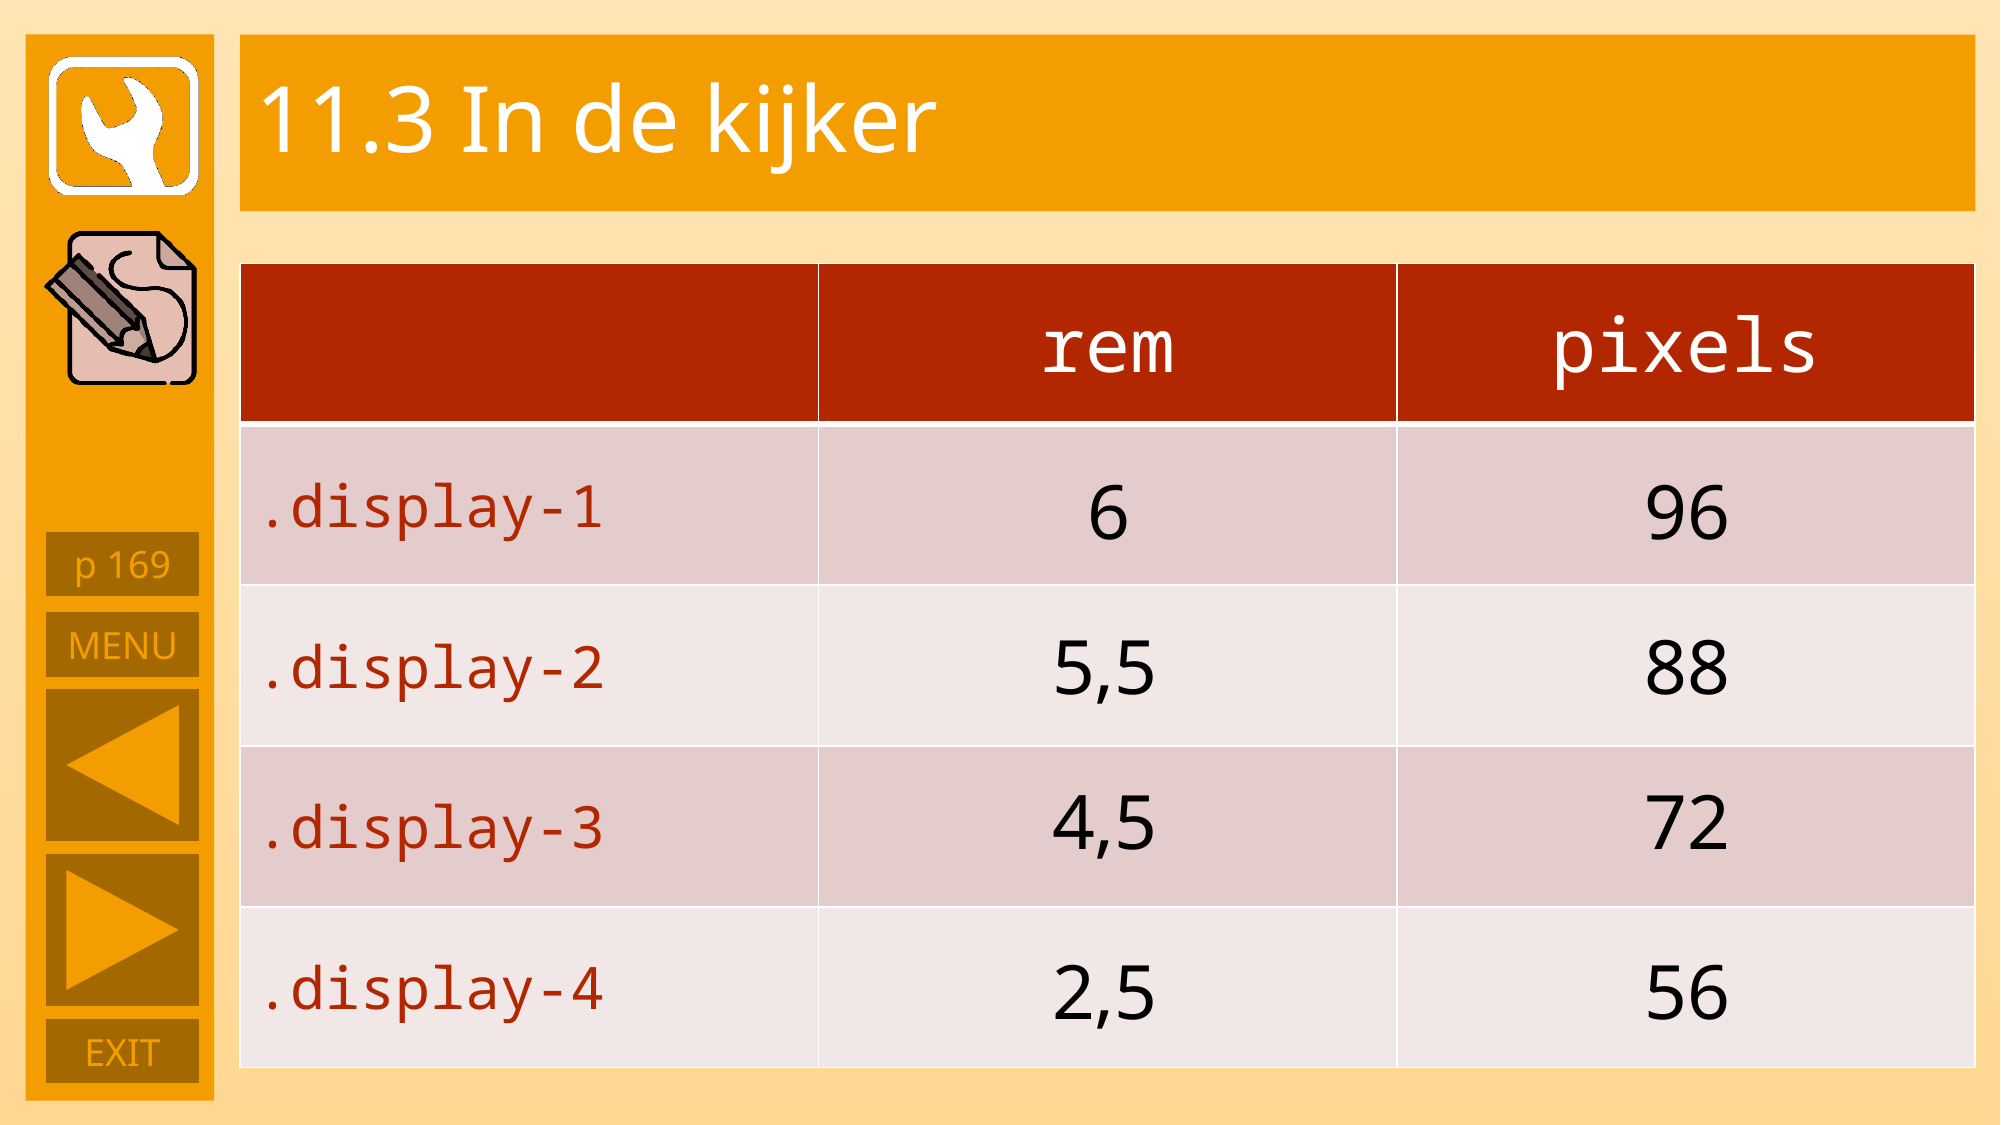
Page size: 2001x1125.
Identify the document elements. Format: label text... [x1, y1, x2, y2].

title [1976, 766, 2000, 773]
table_cell [819, 908, 1396, 1067]
text_box MENU [46, 612, 199, 677]
text_box 56 [1630, 936, 1814, 1042]
text_box 88 [1630, 612, 1814, 718]
table_cell [1398, 427, 1974, 584]
table_header [241, 264, 818, 421]
text_box 11.3 In de kijker [240, 34, 1976, 212]
text_box p 169 [46, 532, 199, 596]
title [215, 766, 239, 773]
text_box 2,5 [1037, 936, 1221, 1042]
table_cell .display-4 [241, 908, 818, 1067]
text_box [64, 703, 180, 827]
table_header pixels [1398, 264, 1974, 421]
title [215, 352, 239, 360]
text_box [0, 172, 25, 176]
text_box EXIT [46, 1019, 199, 1083]
table_cell [819, 747, 1396, 906]
text_box [0, 193, 25, 199]
table_cell [819, 586, 1396, 745]
text_box [25, 33, 215, 1102]
text_box 5,5 [1037, 612, 1221, 718]
table_cell [1398, 747, 1974, 906]
picture [47, 55, 199, 195]
text_box 4,5 [1037, 767, 1221, 872]
table_cell .display-3 [241, 747, 818, 906]
text_box [46, 689, 199, 841]
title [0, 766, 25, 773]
text_box 96 [1630, 457, 1814, 563]
text_box [46, 854, 199, 1006]
text_box [215, 193, 240, 199]
table_cell [819, 427, 1396, 584]
text_box 6 [1072, 457, 1256, 563]
text_box [1976, 193, 2000, 199]
table_cell [1398, 586, 1974, 745]
table_cell .display-1 [241, 427, 818, 584]
text_box 72 [1630, 767, 1814, 872]
text_box [65, 868, 181, 992]
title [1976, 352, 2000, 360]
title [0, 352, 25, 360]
table_cell .display-2 [241, 586, 818, 745]
picture [41, 231, 199, 386]
table_cell [1398, 908, 1974, 1067]
table_header rem [819, 264, 1396, 421]
text_box [1976, 172, 2000, 176]
text_box [215, 172, 240, 176]
